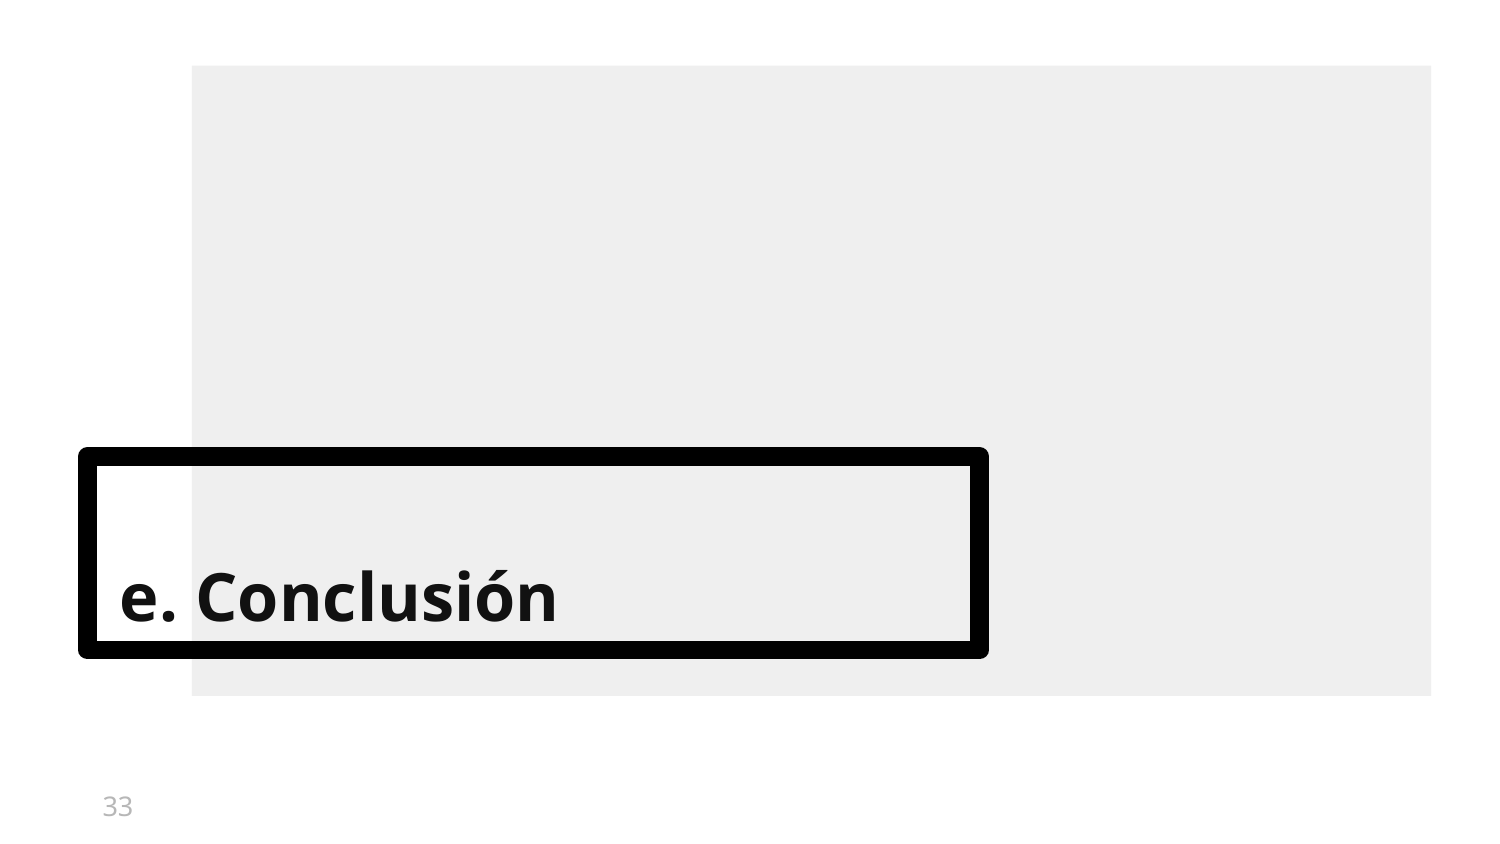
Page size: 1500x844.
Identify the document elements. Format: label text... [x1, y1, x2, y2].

title e. Conclusión [78, 447, 989, 659]
slide_number 33 [87, 773, 178, 839]
